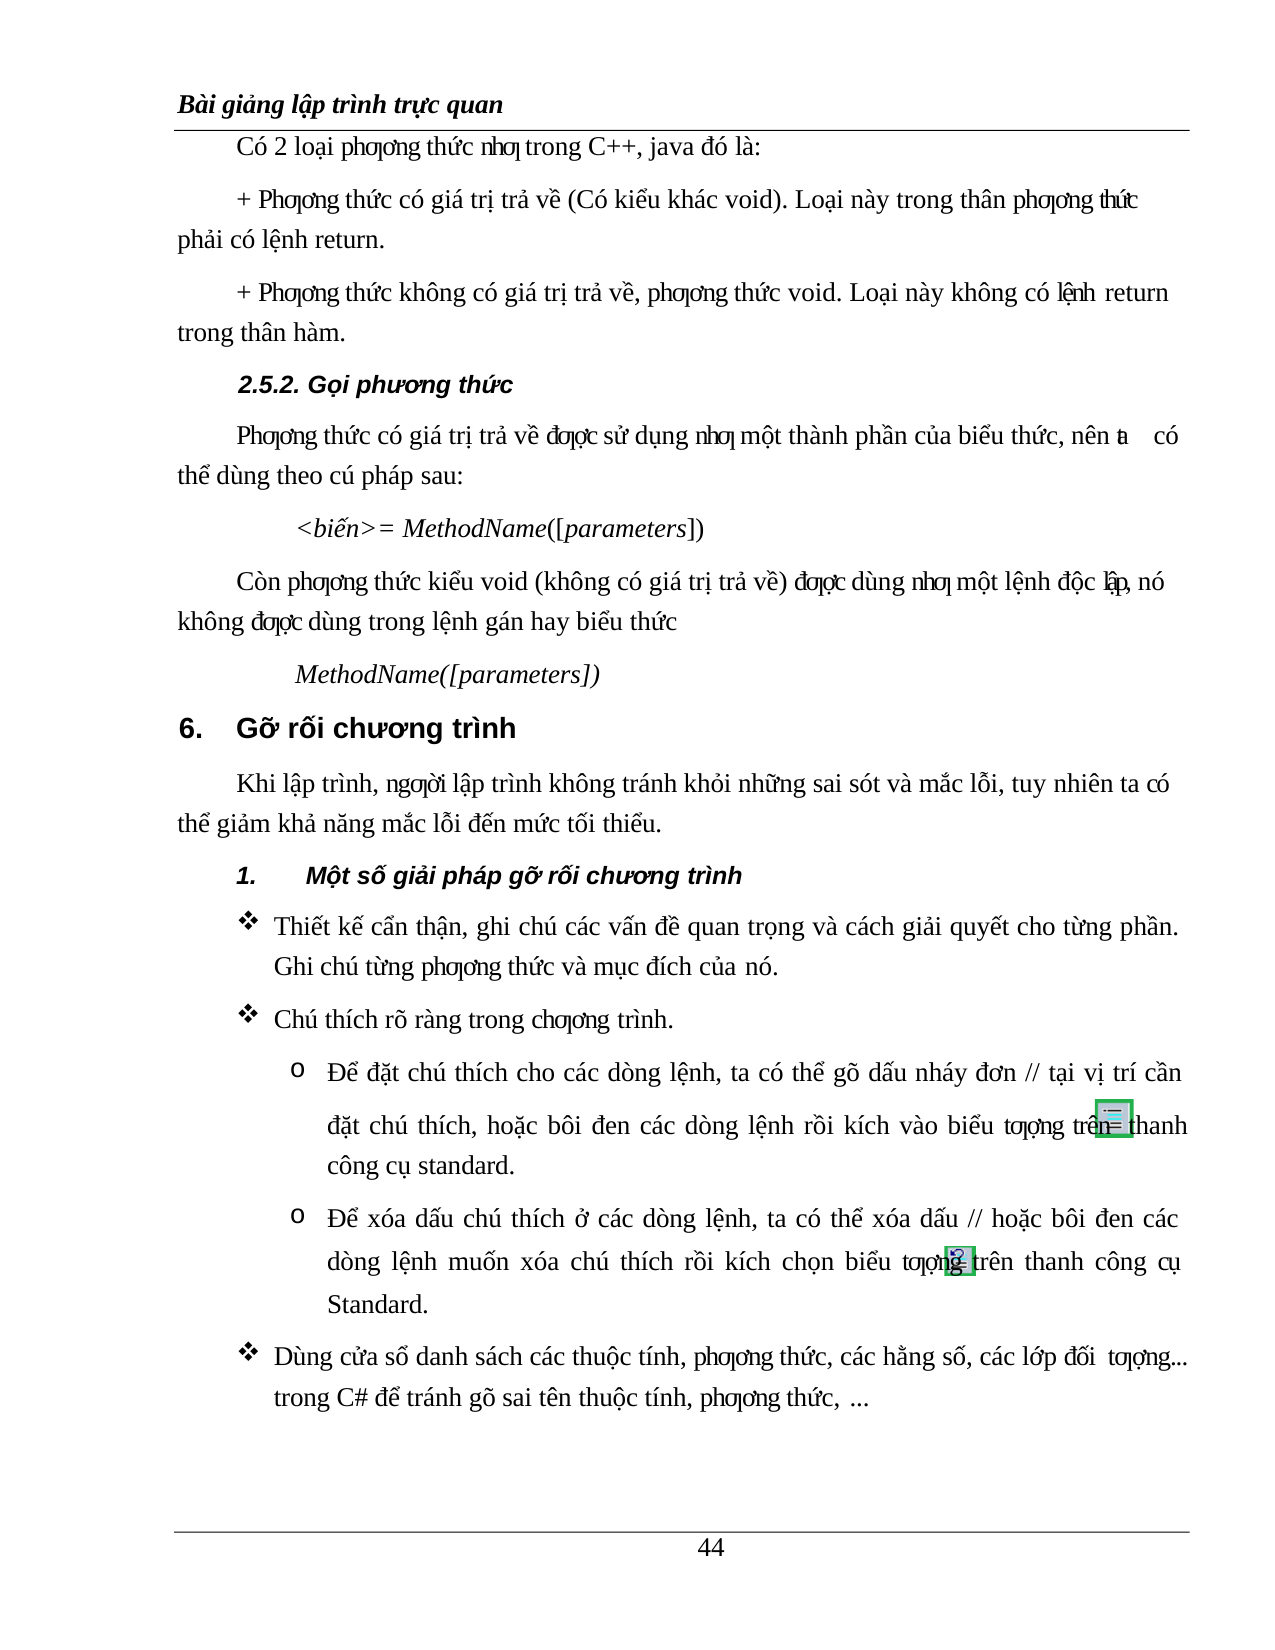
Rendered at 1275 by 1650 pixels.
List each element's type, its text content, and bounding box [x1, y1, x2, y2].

text_box 13 [691, 1530, 732, 1562]
text_box Bài giảng lập trình trực quan Có 2 loại phƣơng thức nhƣ trong C++, java đó là: + Phƣơng thức có giá trị trả về (Có kiểu khác void). Loại này trong thân phƣơng thức phải có lệnh return. + Phƣơng thức không có giá trị trả về, phƣơng thức void. Loại này không có lệnh return trong thân hàm. 2.5.2. Gọi phương thức Phƣơng thức có giá trị trả về đƣợc sử dụng nhƣ một thành phần của biểu thức, nên ta có thể dùng theo cú pháp sau: <biến>= MethodName([parameters]) Còn phƣơng thức kiểu void (không có giá trị trả về) đƣợc dùng nhƣ một lệnh độc lập, nó không đƣợc dùng trong lệnh gán hay biểu thức MethodName([parameters]) Gỡ rối chương trình Khi lập trình, ngƣời lập trình không tránh khỏi những sai sót và mắc lỗi, tuy nhiên ta có thể giảm khả năng mắc lỗi đến mức tối thiểu. Một số giải pháp gỡ rối chương trình Thiết kế cẩn thận, ghi chú các vấn đề quan trọng và cách giải quyết cho từng phần. Ghi chú từng phƣơng thức và mục đích của nó. Chú thích rõ ràng trong chƣơng trình. Để đặt chú thích cho các dòng lệnh, ta có thể gõ dấu nháy đơn // tại vị trí cần đặt chú thích, hoặc bôi đen các dòng lệnh rồi kích vào biểu tƣợng trên thanh công cụ standard. Để xóa dấu chú thích ở các dòng lệnh, ta có thể xóa dấu // hoặc bôi đen các dòng lệnh muốn xóa chú thích rồi kích chọn biểu tƣợng trên thanh công cụ Standard. Dùng cửa sổ danh sách các thuộc tính, phƣơng thức, các hằng số, các lớp đối tƣợng... trong C# để tránh gõ sai tên thuộc tính, phƣơng thức, ... [175, 73, 1189, 1412]
